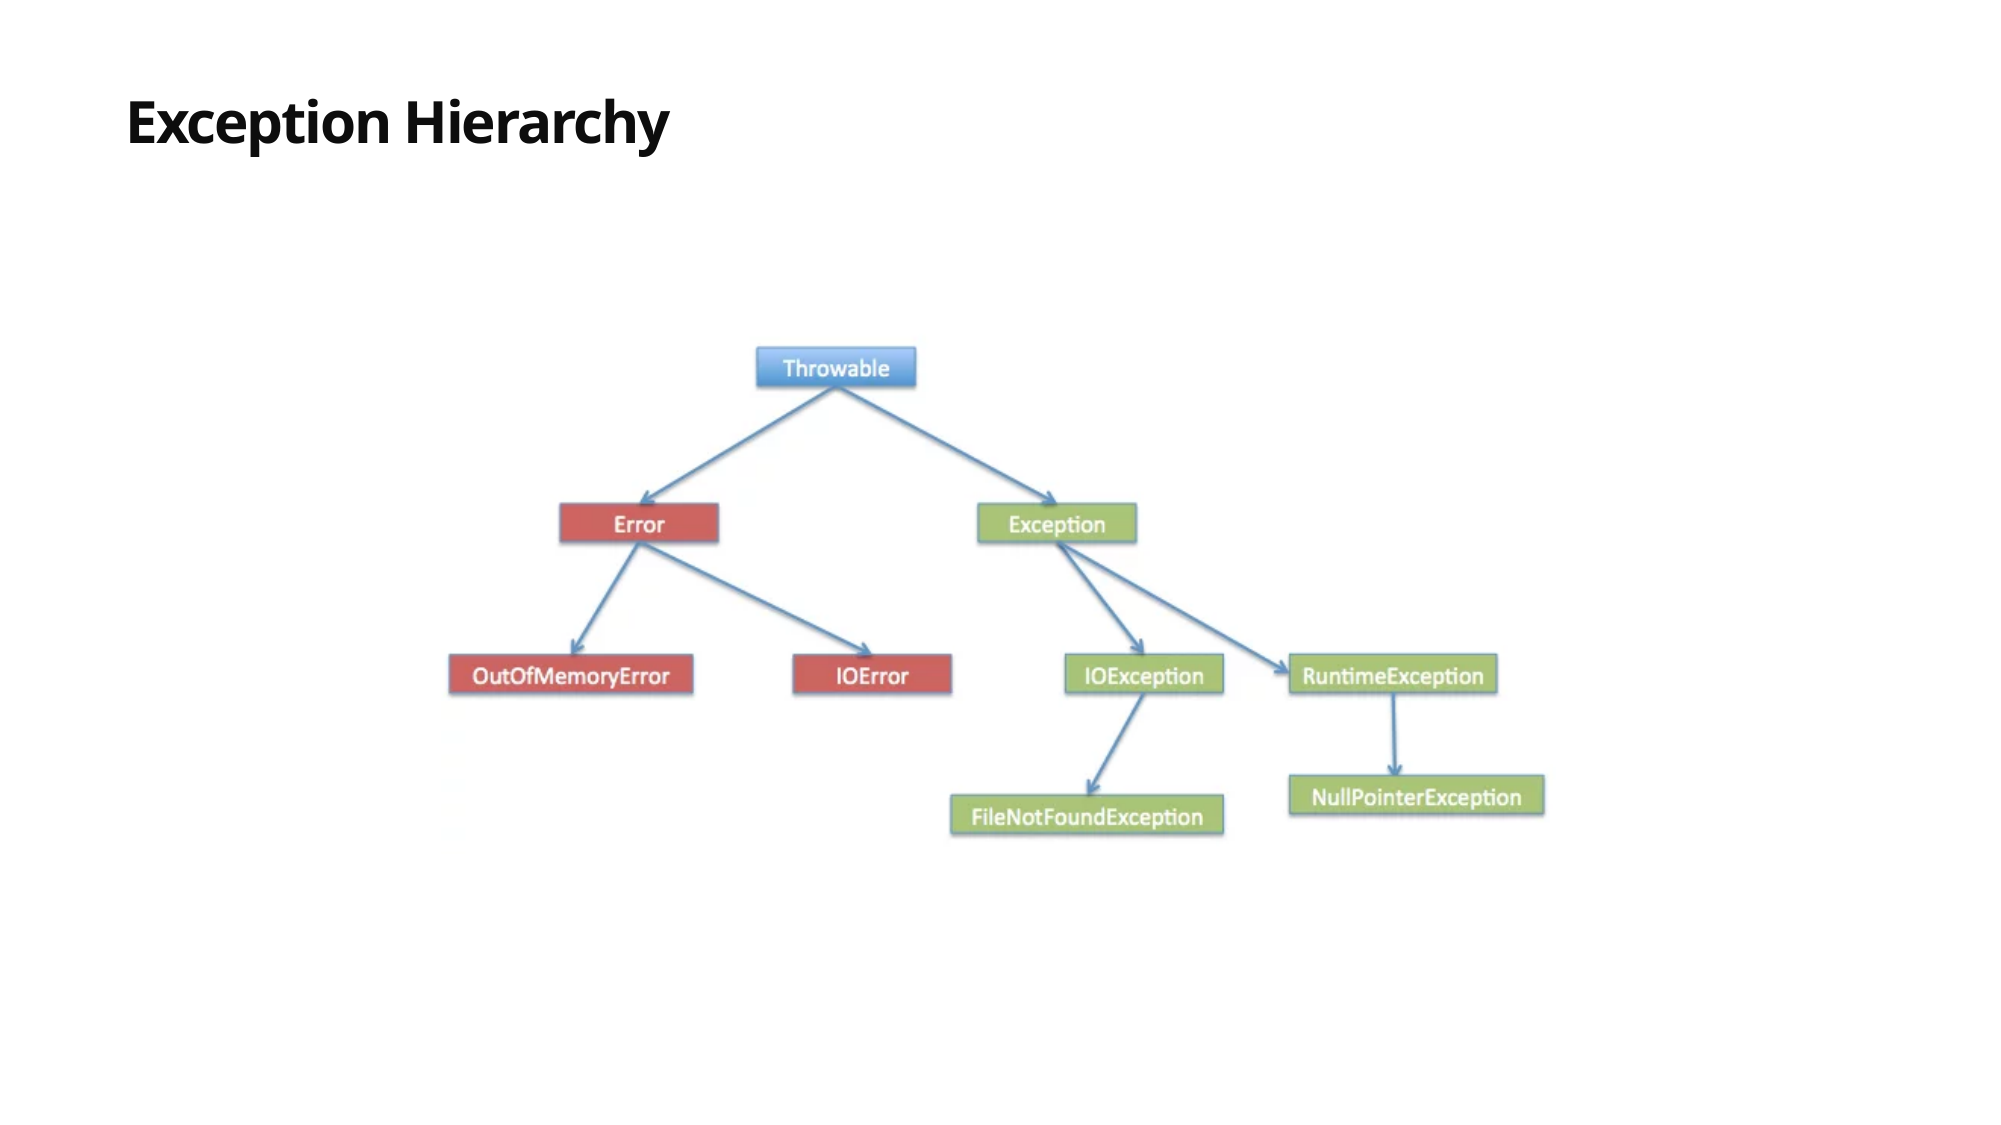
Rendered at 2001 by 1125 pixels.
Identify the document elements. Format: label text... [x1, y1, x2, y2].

text_box Exception Hierarchy [125, 84, 1780, 156]
picture [441, 313, 1559, 855]
